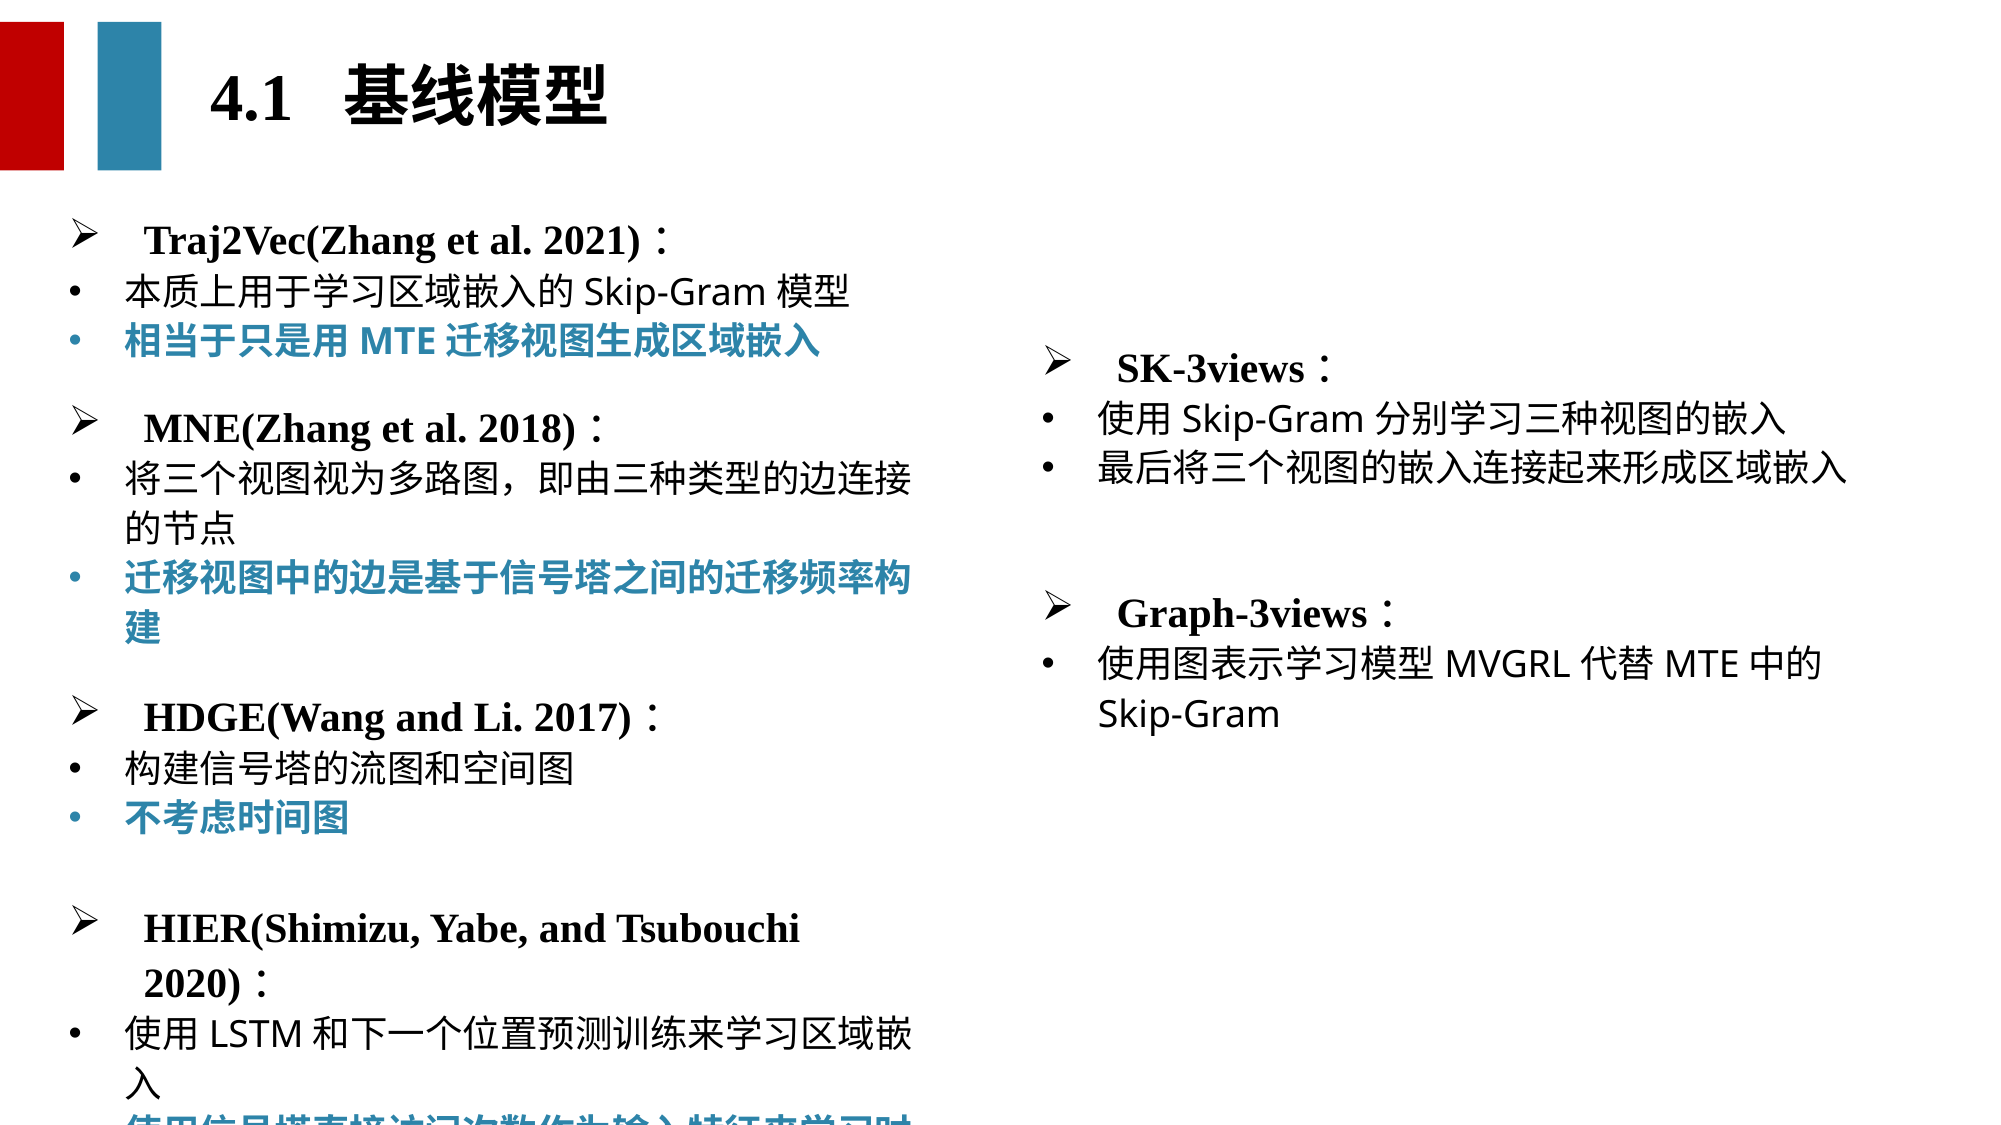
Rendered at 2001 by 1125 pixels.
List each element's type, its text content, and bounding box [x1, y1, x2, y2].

text_box 4.1 基线模型 [195, 46, 1831, 142]
text_box HIER(Shimizu, Yabe, and Tsubouchi 2020)： 使用LSTM和下一个位置预测训练来学习区域嵌入 使用信号塔直接访问次数作为输入特征来学习时间模式 [0, 888, 952, 1125]
text_box Traj2Vec(Zhang et al. 2021)： 本质上用于学习区域嵌入的Skip-Gram模型 相当于只是用MTE迁移视图生成区域嵌入 [0, 200, 952, 388]
text_box Graph-3views： 使用图表示学习模型MVGRL代替MTE中的Skip-Gram [951, 573, 1925, 792]
text_box HDGE(Wang and Li. 2017)： 构建信号塔的流图和空间图 不考虑时间图 [0, 677, 952, 888]
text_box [0, 21, 162, 171]
text_box MNE(Zhang et al. 2018)： 将三个视图视为多路图，即由三种类型的边连接的节点 迁移视图中的边是基于信号塔之间的迁移频率构建 [0, 388, 951, 677]
text_box SK-3views： 使用Skip-Gram分别学习三种视图的嵌入 最后将三个视图的嵌入连接起来形成区域嵌入 [951, 327, 1925, 573]
